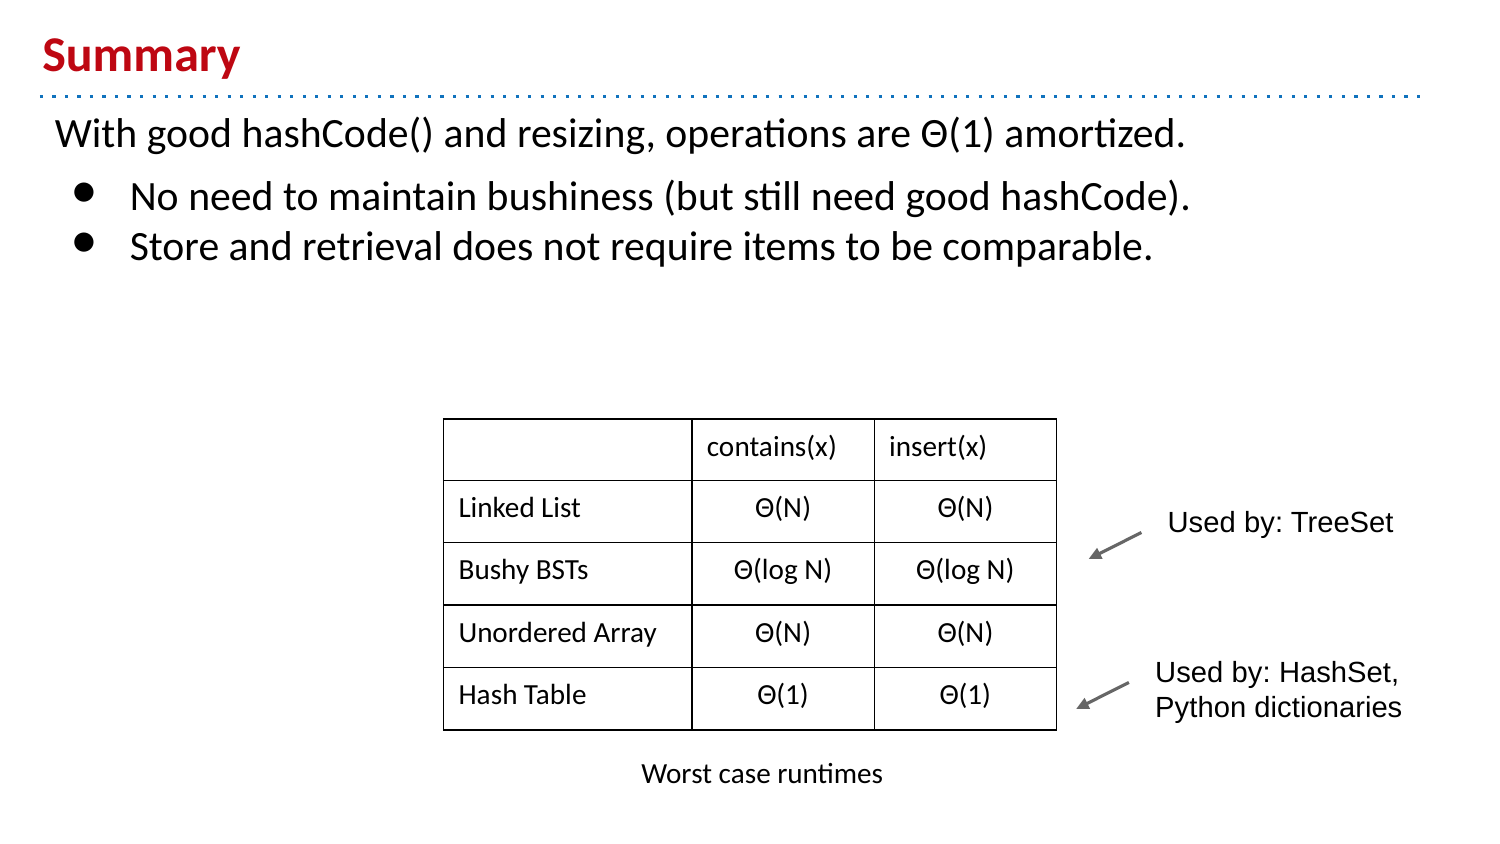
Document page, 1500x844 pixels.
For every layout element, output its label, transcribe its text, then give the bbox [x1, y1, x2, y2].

text_box Worst case runtimes [626, 751, 971, 792]
list With good hashCode() and resizing, operations are Θ(1) amortized. No need to maintain bushiness (but still need good hashCode). Store and retrieval does not require items to be comparable. [39, 91, 1458, 773]
table_cell Θ(log N) [875, 543, 1056, 604]
table_cell Linked List [444, 481, 691, 542]
table_cell Θ(N) [693, 481, 874, 542]
table_cell Bushy BSTs [444, 543, 691, 604]
text_box Used by: HashSet, Python dictionaries [1140, 638, 1458, 752]
table_cell Θ(N) [693, 606, 874, 667]
table_cell Θ(1) [875, 668, 1056, 729]
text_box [1088, 532, 1142, 560]
text_box Used by: TreeSet [1152, 488, 1422, 529]
table_header insert(x) [875, 420, 1056, 480]
table_cell Θ(N) [875, 481, 1056, 542]
table_cell Unordered Array [444, 606, 691, 667]
table_header [444, 420, 691, 480]
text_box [1076, 682, 1130, 710]
title Summary [27, 15, 1378, 97]
table_header contains(x) [693, 420, 874, 480]
table_cell Θ(log N) [693, 543, 874, 604]
table_cell Θ(1) [693, 668, 874, 729]
table_cell Hash Table [444, 668, 691, 729]
table_cell Θ(N) [875, 606, 1056, 667]
